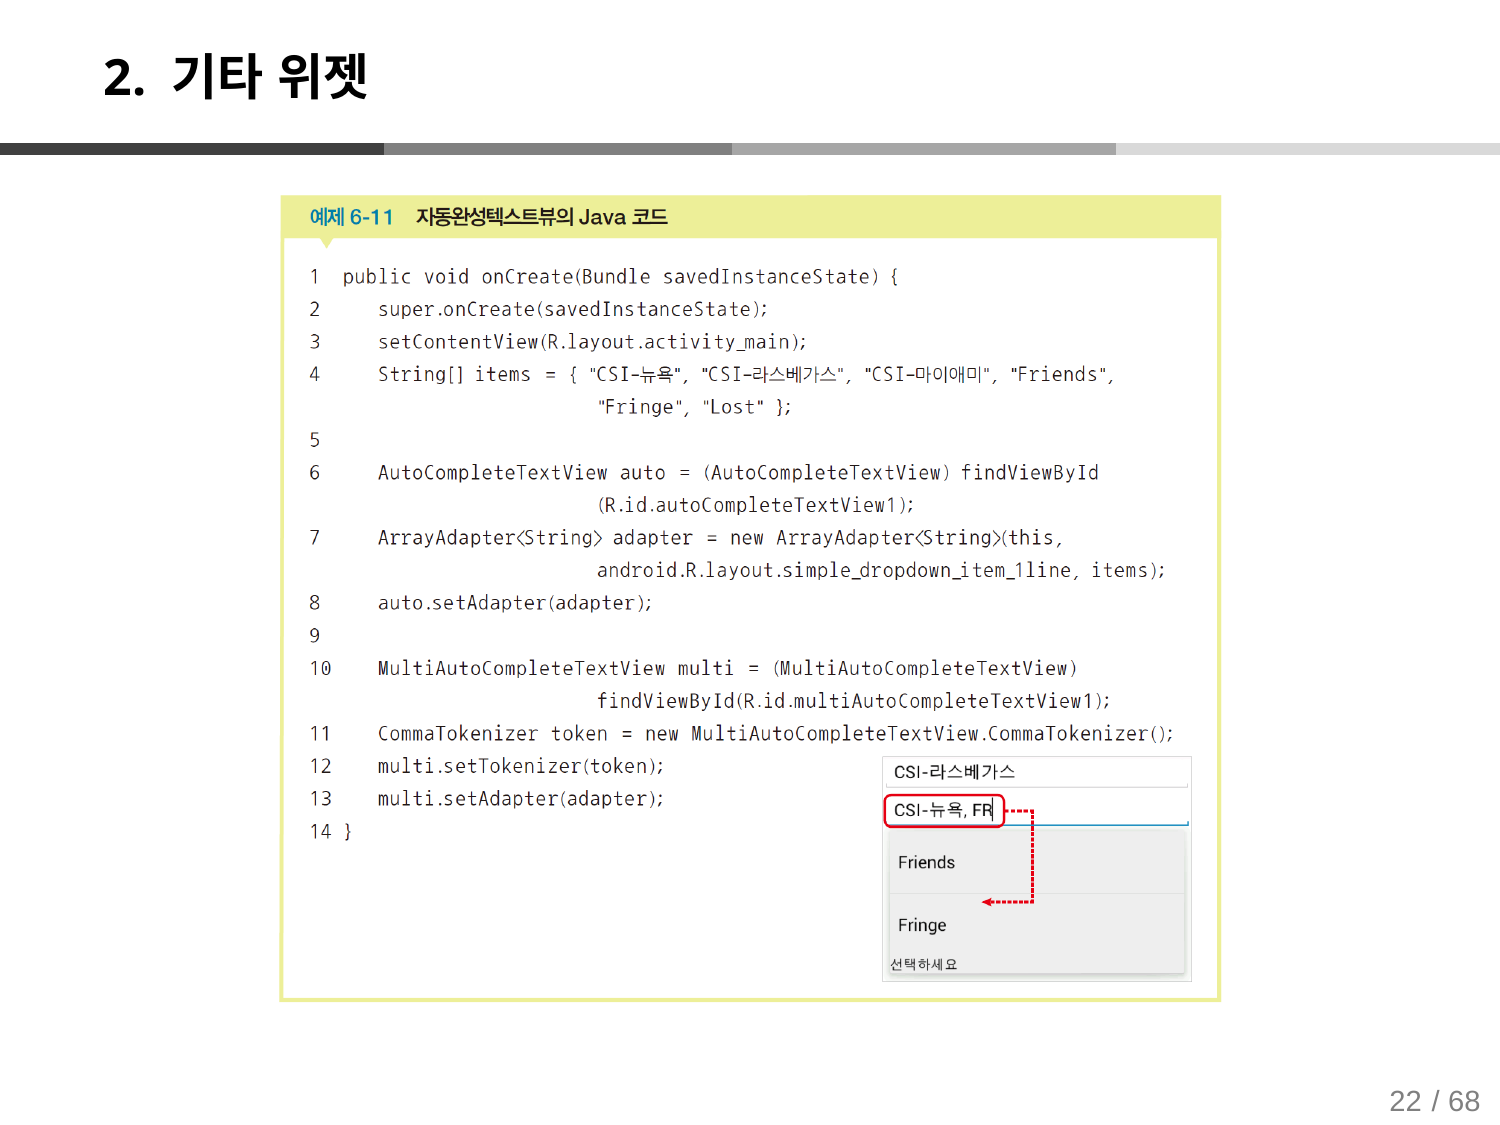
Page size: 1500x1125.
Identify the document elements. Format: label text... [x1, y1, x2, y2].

picture [274, 187, 1226, 1007]
title 2. 기타 위젯 [88, 30, 1211, 121]
